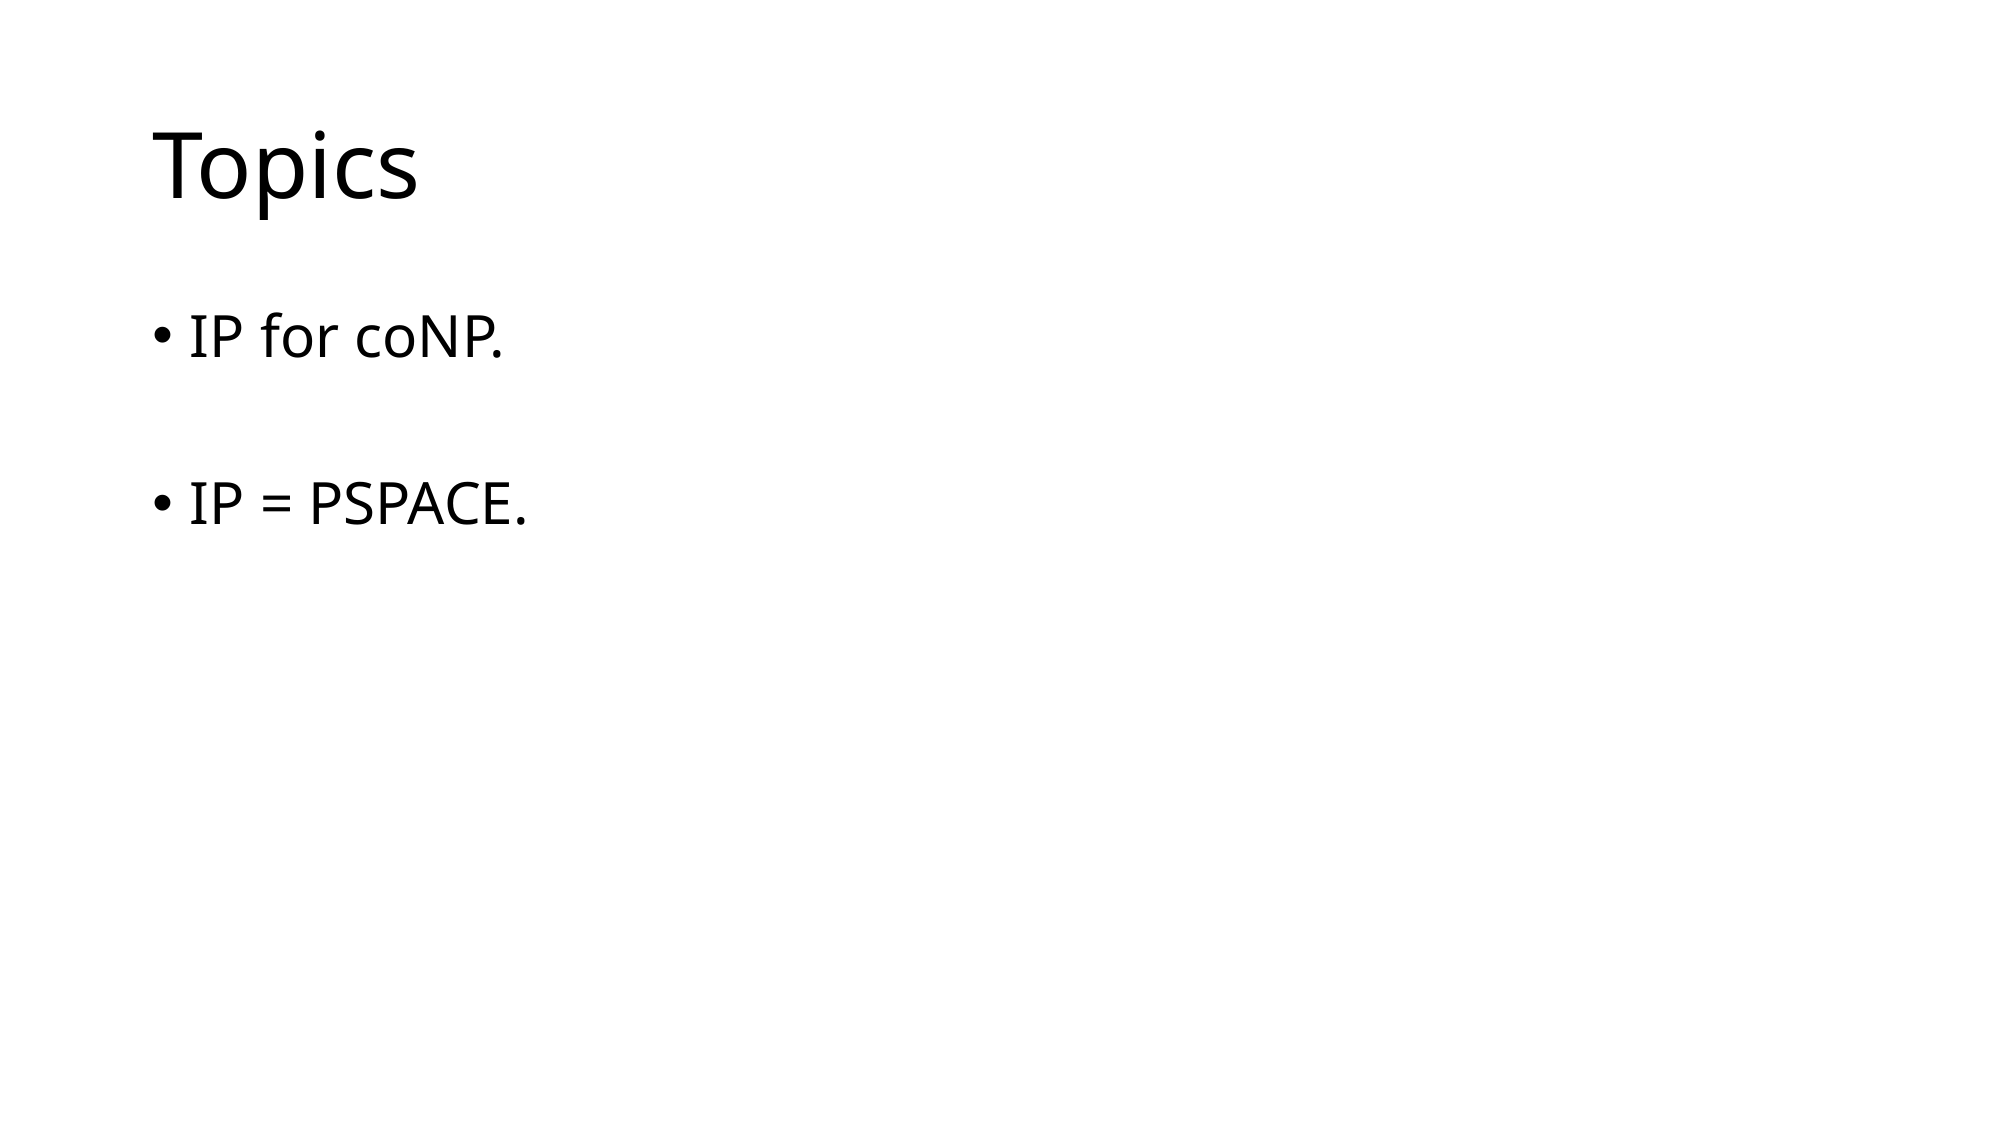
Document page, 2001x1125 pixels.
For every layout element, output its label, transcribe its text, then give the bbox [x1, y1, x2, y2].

title Topics [137, 59, 1863, 278]
list IP for coNP. IP = PSPACE. [137, 299, 1863, 1014]
